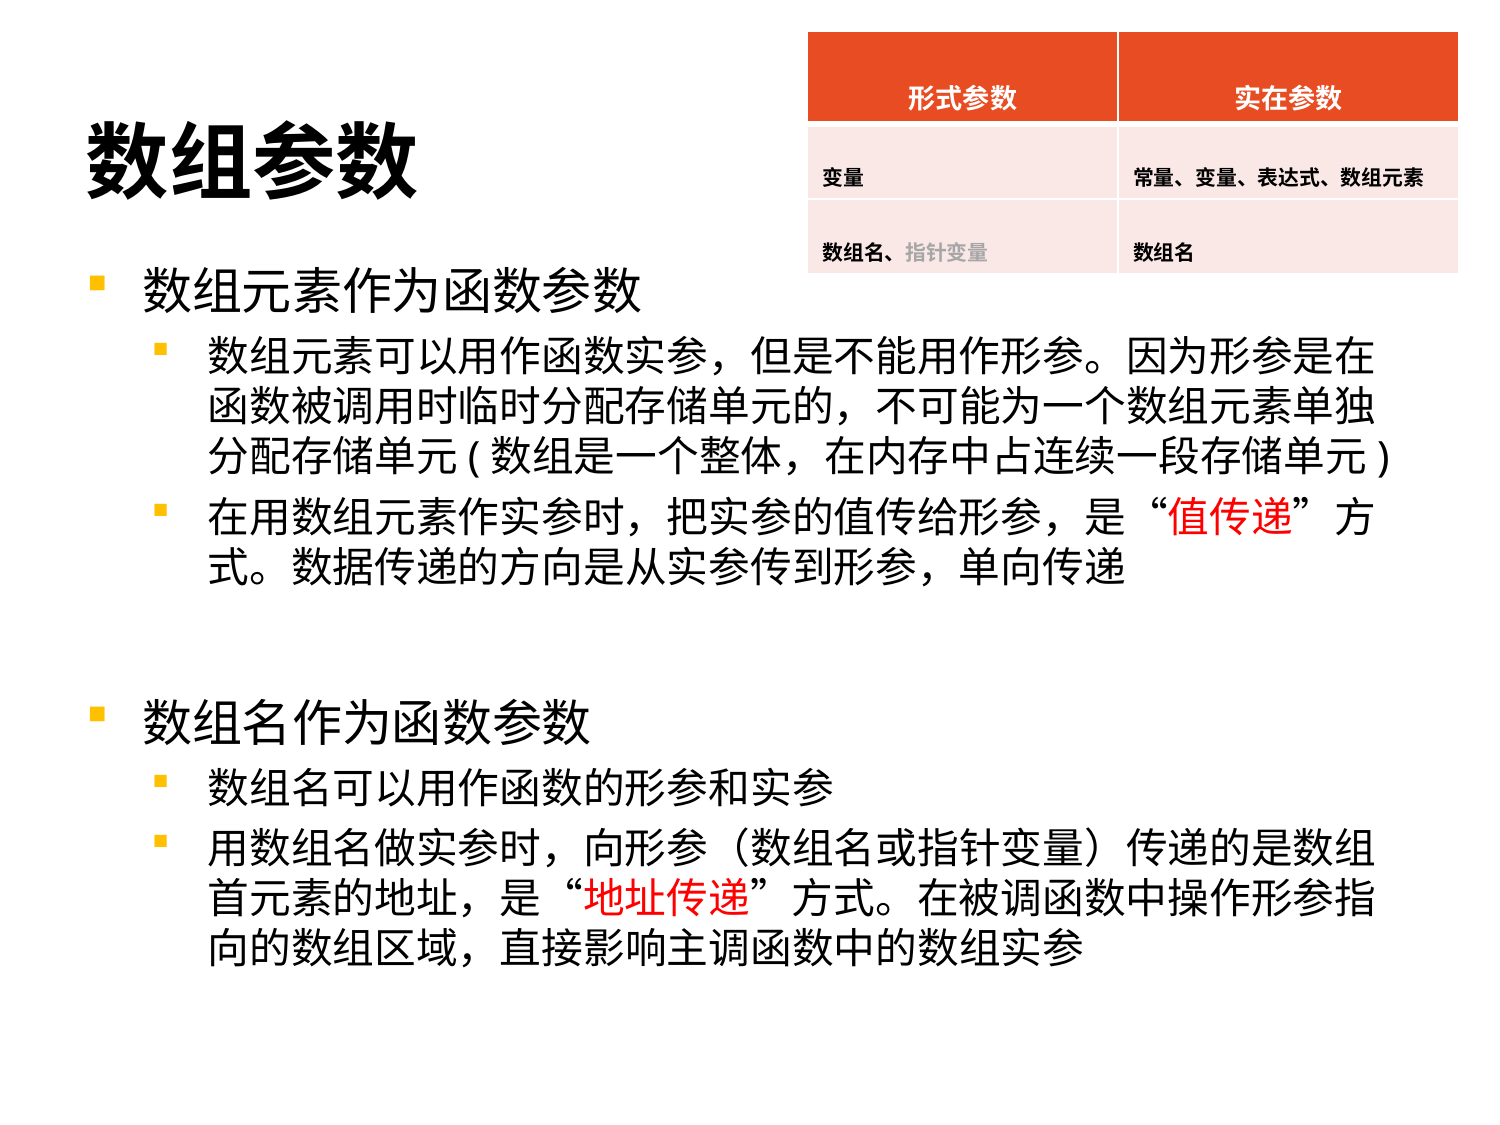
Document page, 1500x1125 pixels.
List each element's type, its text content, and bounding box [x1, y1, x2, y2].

table_header 实在参数 [1119, 32, 1458, 121]
table_cell 常量、变量、表达式、数组元素 [1119, 127, 1458, 198]
table_header 形式参数 [808, 32, 1117, 121]
list 数组元素作为函数参数 数组元素可以用作函数实参，但是不能用作形参。因为形参是在函数被调用时临时分配存储单元的，不可能为一个数组元素单独分配存储单元(数组是一个整体，在内存中占连续一段存储单元) 在用数组元素作实参时，把实参的值传给形参，是“值传递”方式。数据传递的方向是从实参传到形参，单向传递 数组名作为函数参数 数组名可以用作函数的形参和实参 用数组名做实参时，向形参（数组名或指针变量）传递的是数组首元素的地址，是“地址传递”方式。在被调函数中操作形参指向的数组区域，直接影响主调函数中的数组实参 [70, 251, 1430, 1034]
table_cell 变量 [808, 127, 1117, 198]
table_cell 数组名、指针变量 [808, 200, 1117, 273]
table_cell 数组名 [1119, 200, 1458, 273]
title 数组参数 [70, 70, 807, 219]
